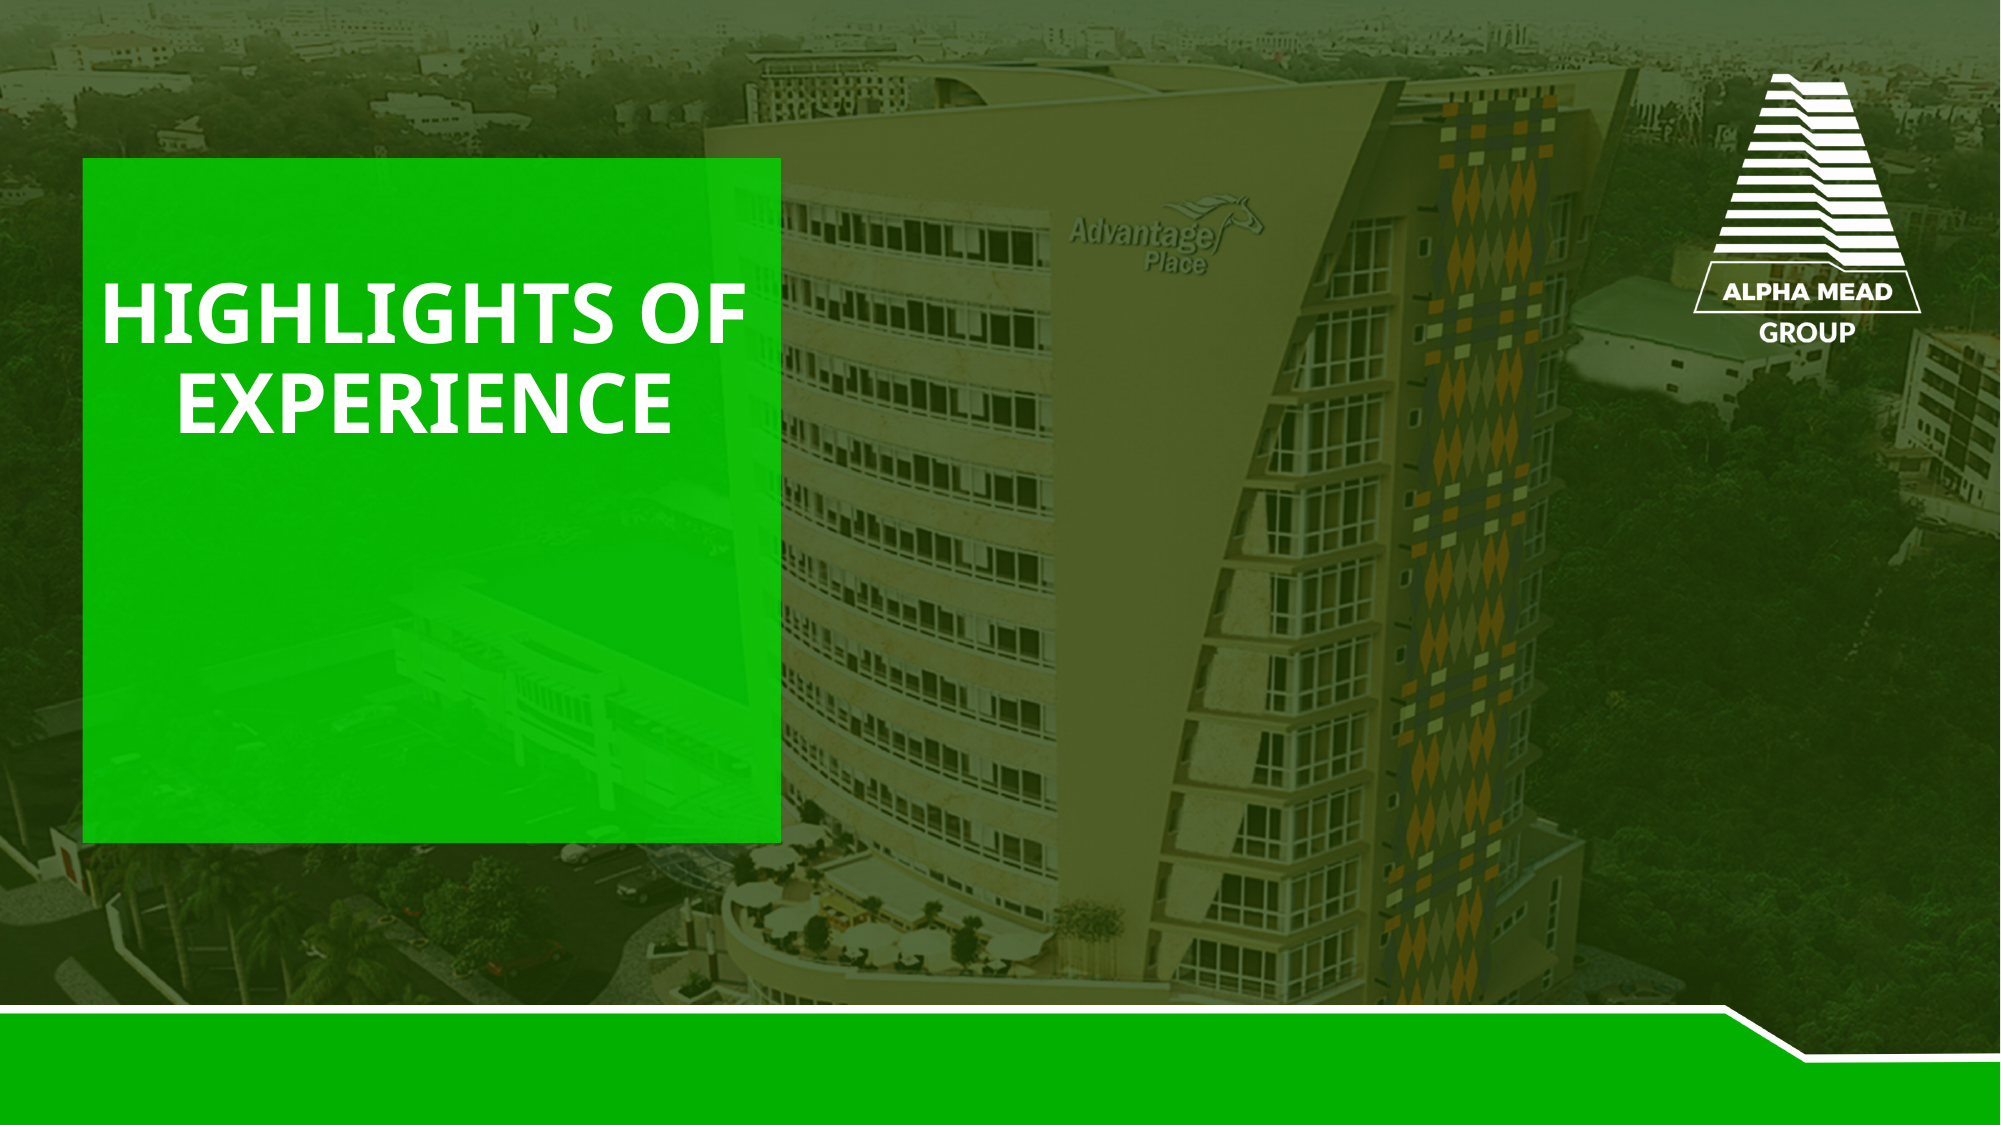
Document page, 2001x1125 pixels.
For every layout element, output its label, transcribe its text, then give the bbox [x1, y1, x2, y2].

title HIGHLIGHTS OF EXPERIENCE [73, 165, 776, 460]
picture [0, 0, 2001, 1125]
